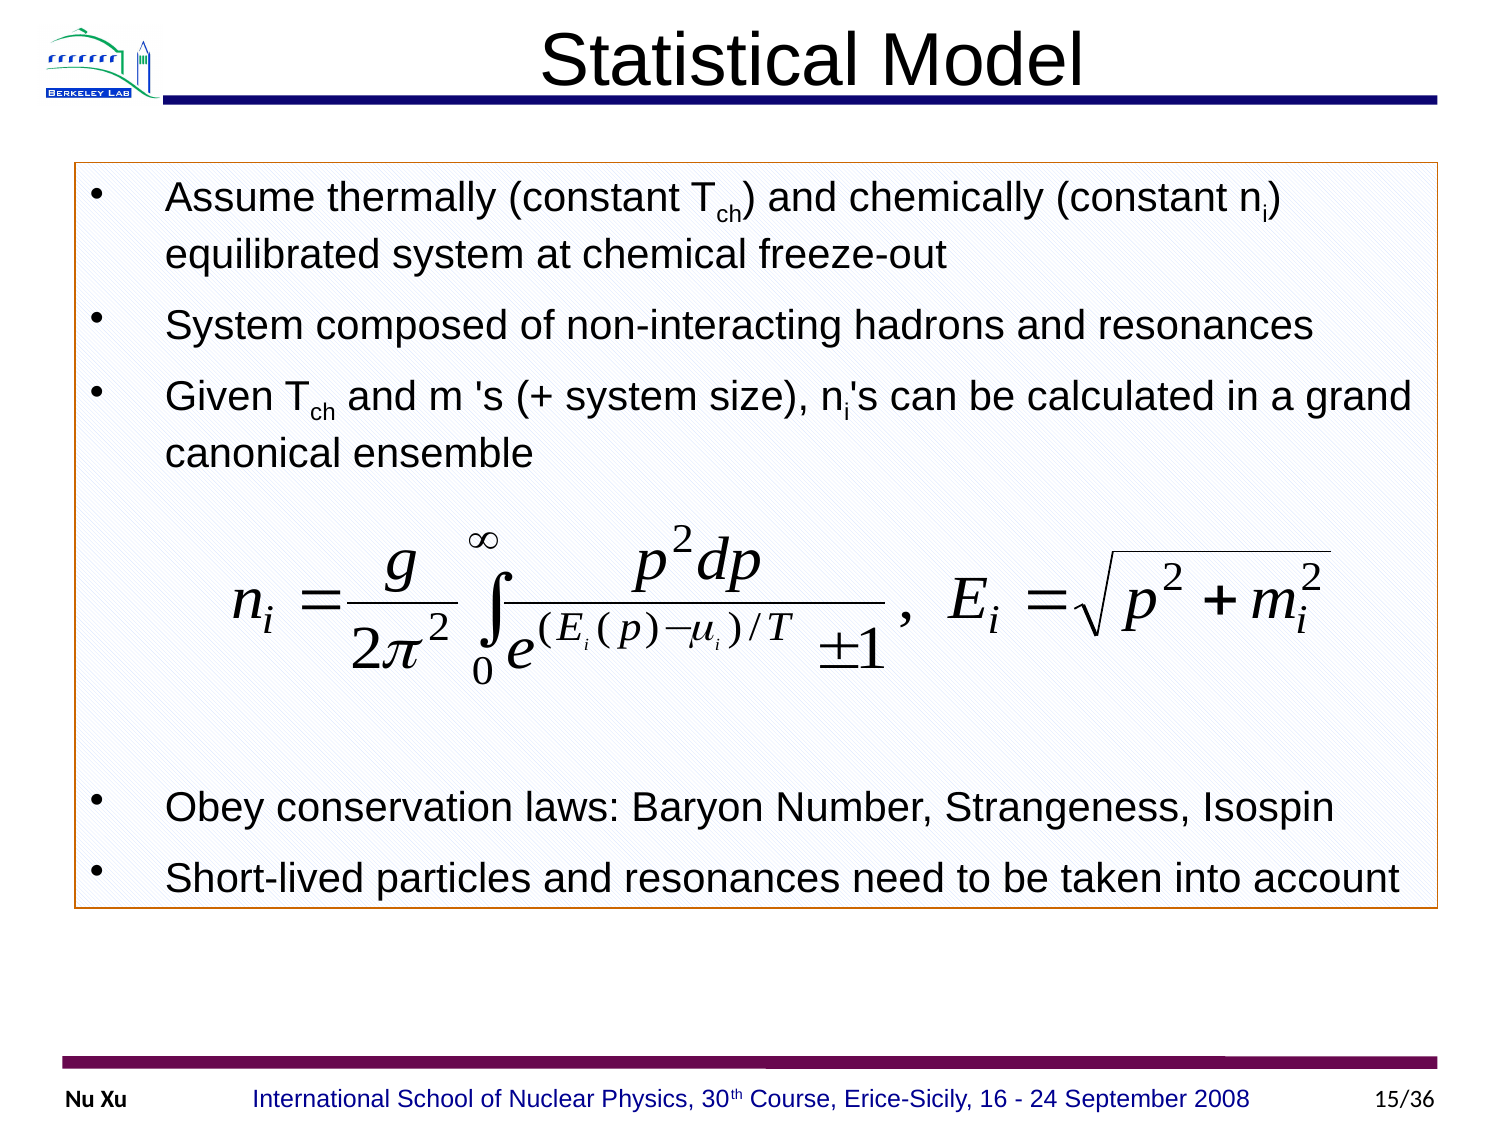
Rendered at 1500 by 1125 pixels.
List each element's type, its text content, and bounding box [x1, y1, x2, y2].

text_box Assume thermally (constant Tch) and chemically (constant ni) equilibrated system at chemical freeze-out System composed of non-interacting hadrons and resonances Given Tch and m 's (+ system size), ni's can be calculated in a grand canonical ensemble Obey conservation laws: Baryon Number, Strangeness, Isospin Short-lived particles and resonances need to be taken into account [74, 162, 1438, 908]
title Statistical Model [249, 15, 1375, 97]
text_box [224, 512, 1338, 694]
picture [37, 24, 163, 106]
